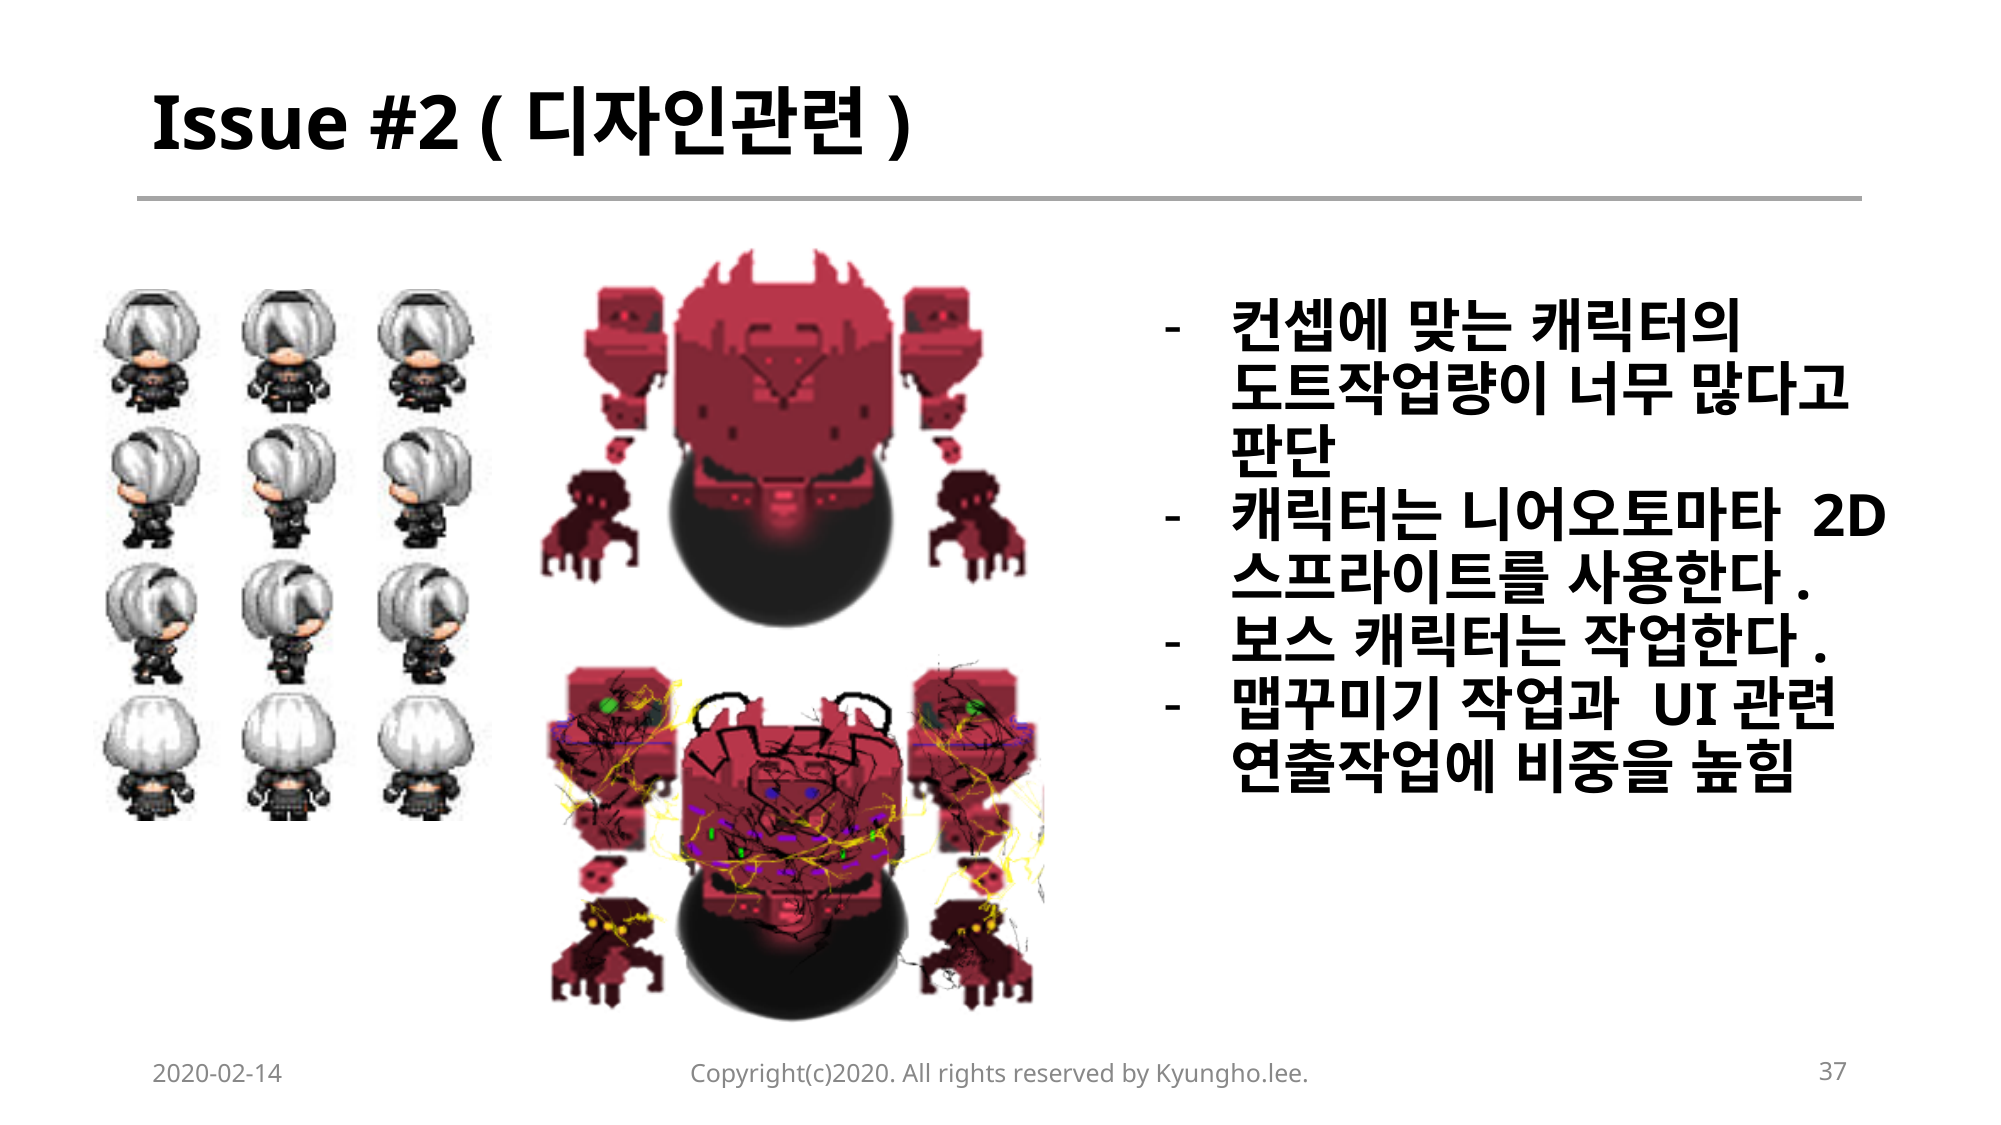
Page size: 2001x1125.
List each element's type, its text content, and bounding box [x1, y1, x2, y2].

slide_number ‹#› [1412, 1042, 1863, 1103]
picture [527, 240, 1095, 1043]
picture [92, 289, 492, 836]
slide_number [137, 1042, 588, 1103]
footer Copyright(c)2020. All rights reserved by Kyungho.lee. [662, 1042, 1338, 1103]
list 컨셉에 맞는 캐릭터의 도트작업량이 너무 많다고 판단 캐릭터는 니어오토마타 2D 스프라이트를 사용한다. 보스 캐릭터는 작업한다. 맵꾸미기 작업과 UI관련 연출작업에 비중을 높힘 [1140, 289, 1914, 966]
title Issue #2 (디자인관련) [137, 59, 1863, 191]
